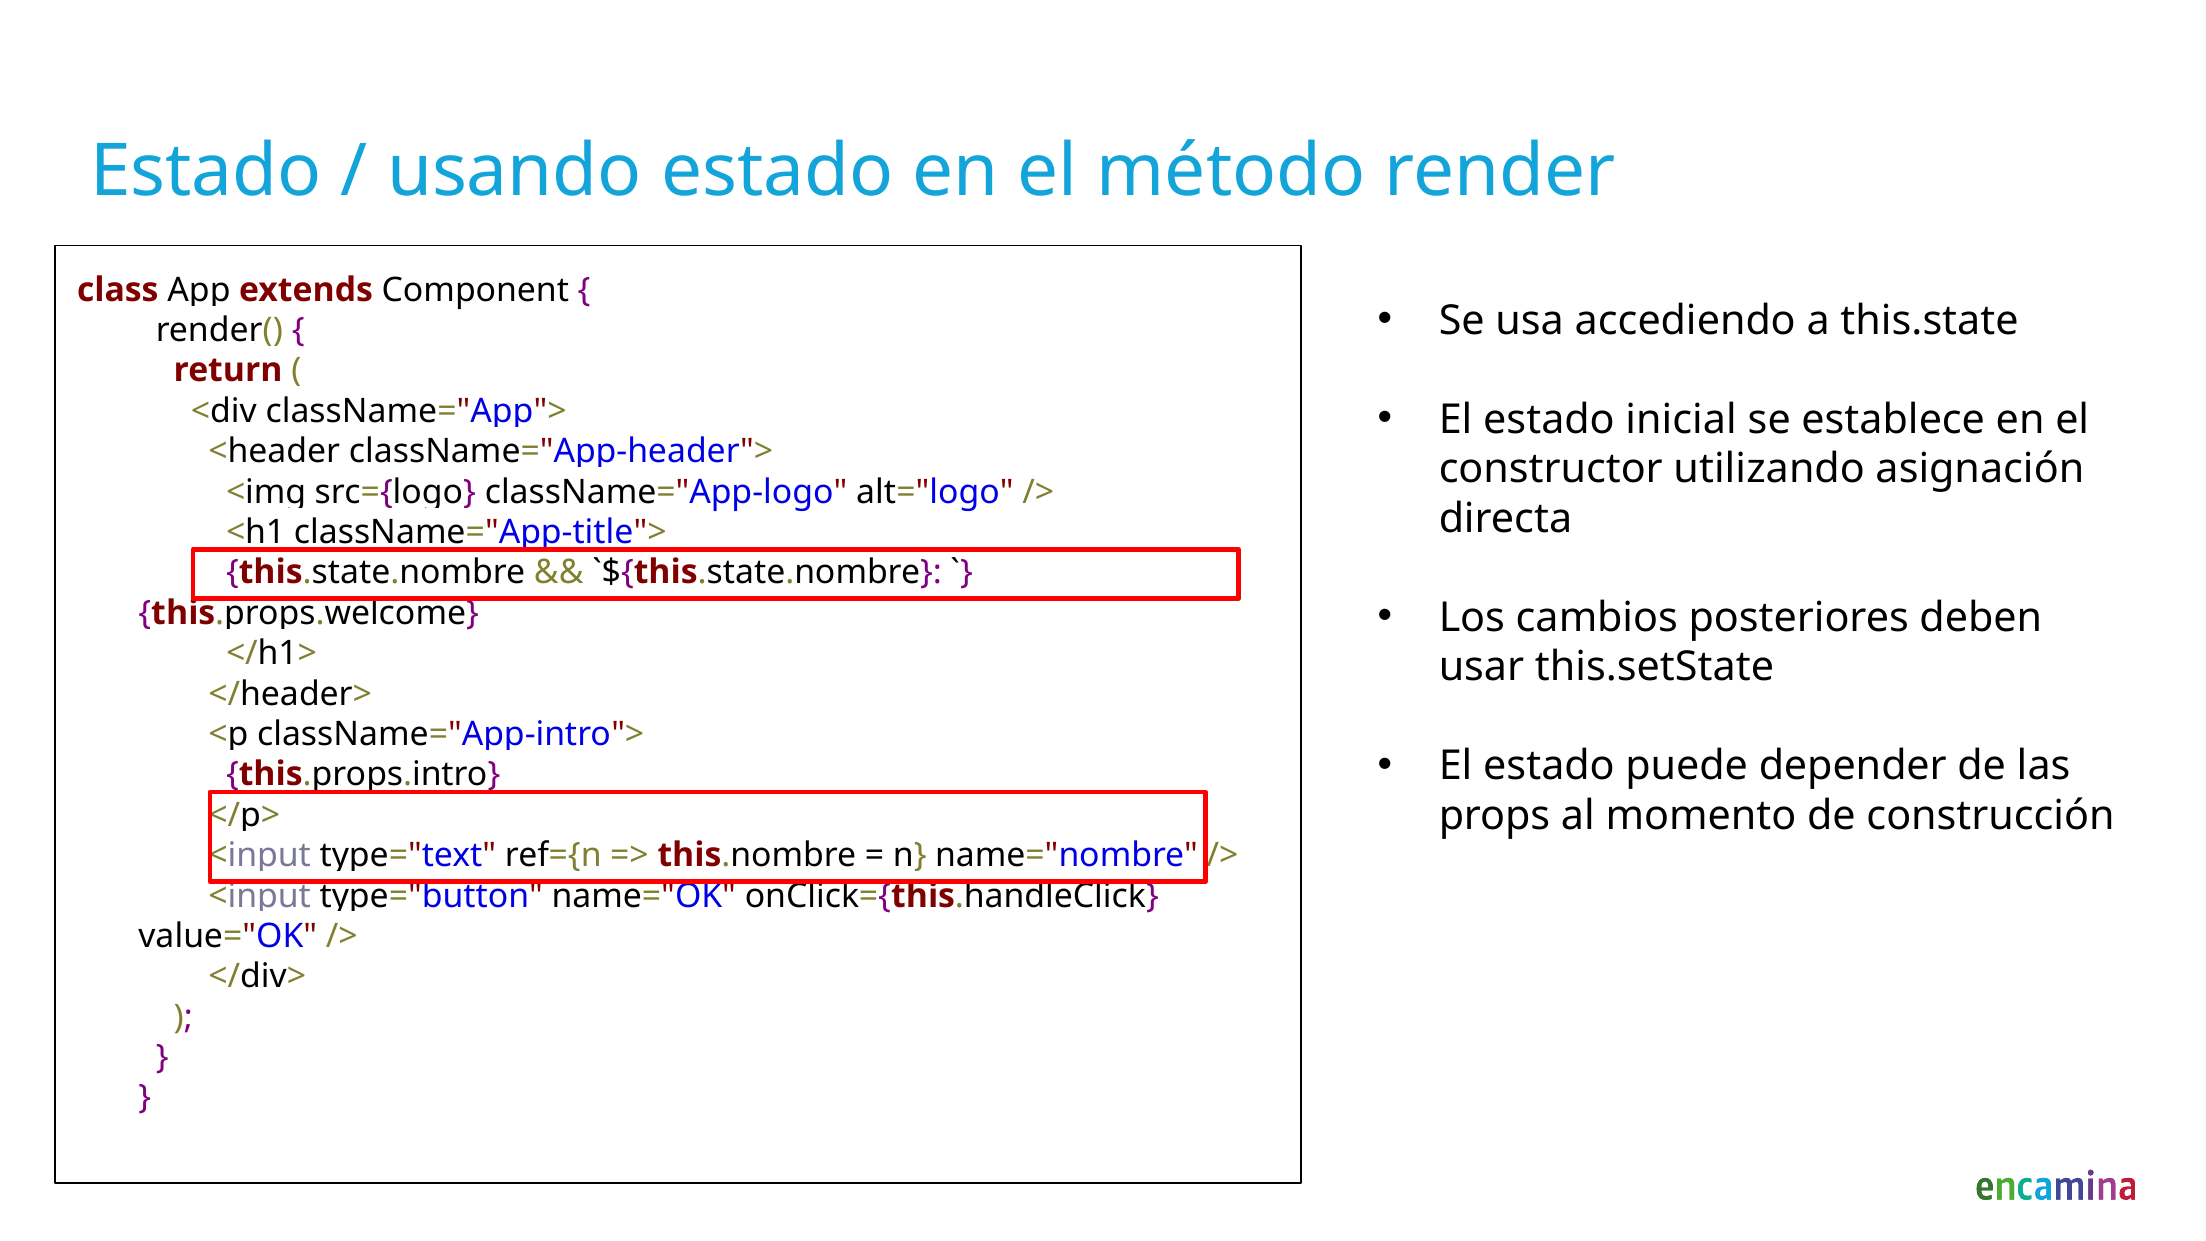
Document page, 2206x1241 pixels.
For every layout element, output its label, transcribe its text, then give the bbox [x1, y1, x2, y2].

text_box [209, 792, 1206, 882]
list class App extends Component { render() { return ( <div className="App"> <header className="App-header"> <img src={logo} className="App-logo" alt="logo" /> <h1 className="App-title"> {this.state.nombre && `${this.state.nombre}: `}{this.props.welcome} </h1> </header> <p className="App-intro"> {this.props.intro} </p> <input type="text" ref={n => this.nombre = n} name="nombre" /> <input type="button" name="OK" onClick={this.handleClick} value="OK" /> </div> ); } } [55, 245, 1302, 1184]
title Estado / usando estado en el método render [75, 107, 2131, 246]
text_box [192, 549, 1239, 599]
list Se usa accediendo a this.state El estado inicial se establece en el constructor utilizando asignación directa Los cambios posteriores deben usar this.setState El estado puede depender de las props al momento de construcción [1362, 277, 2130, 1102]
